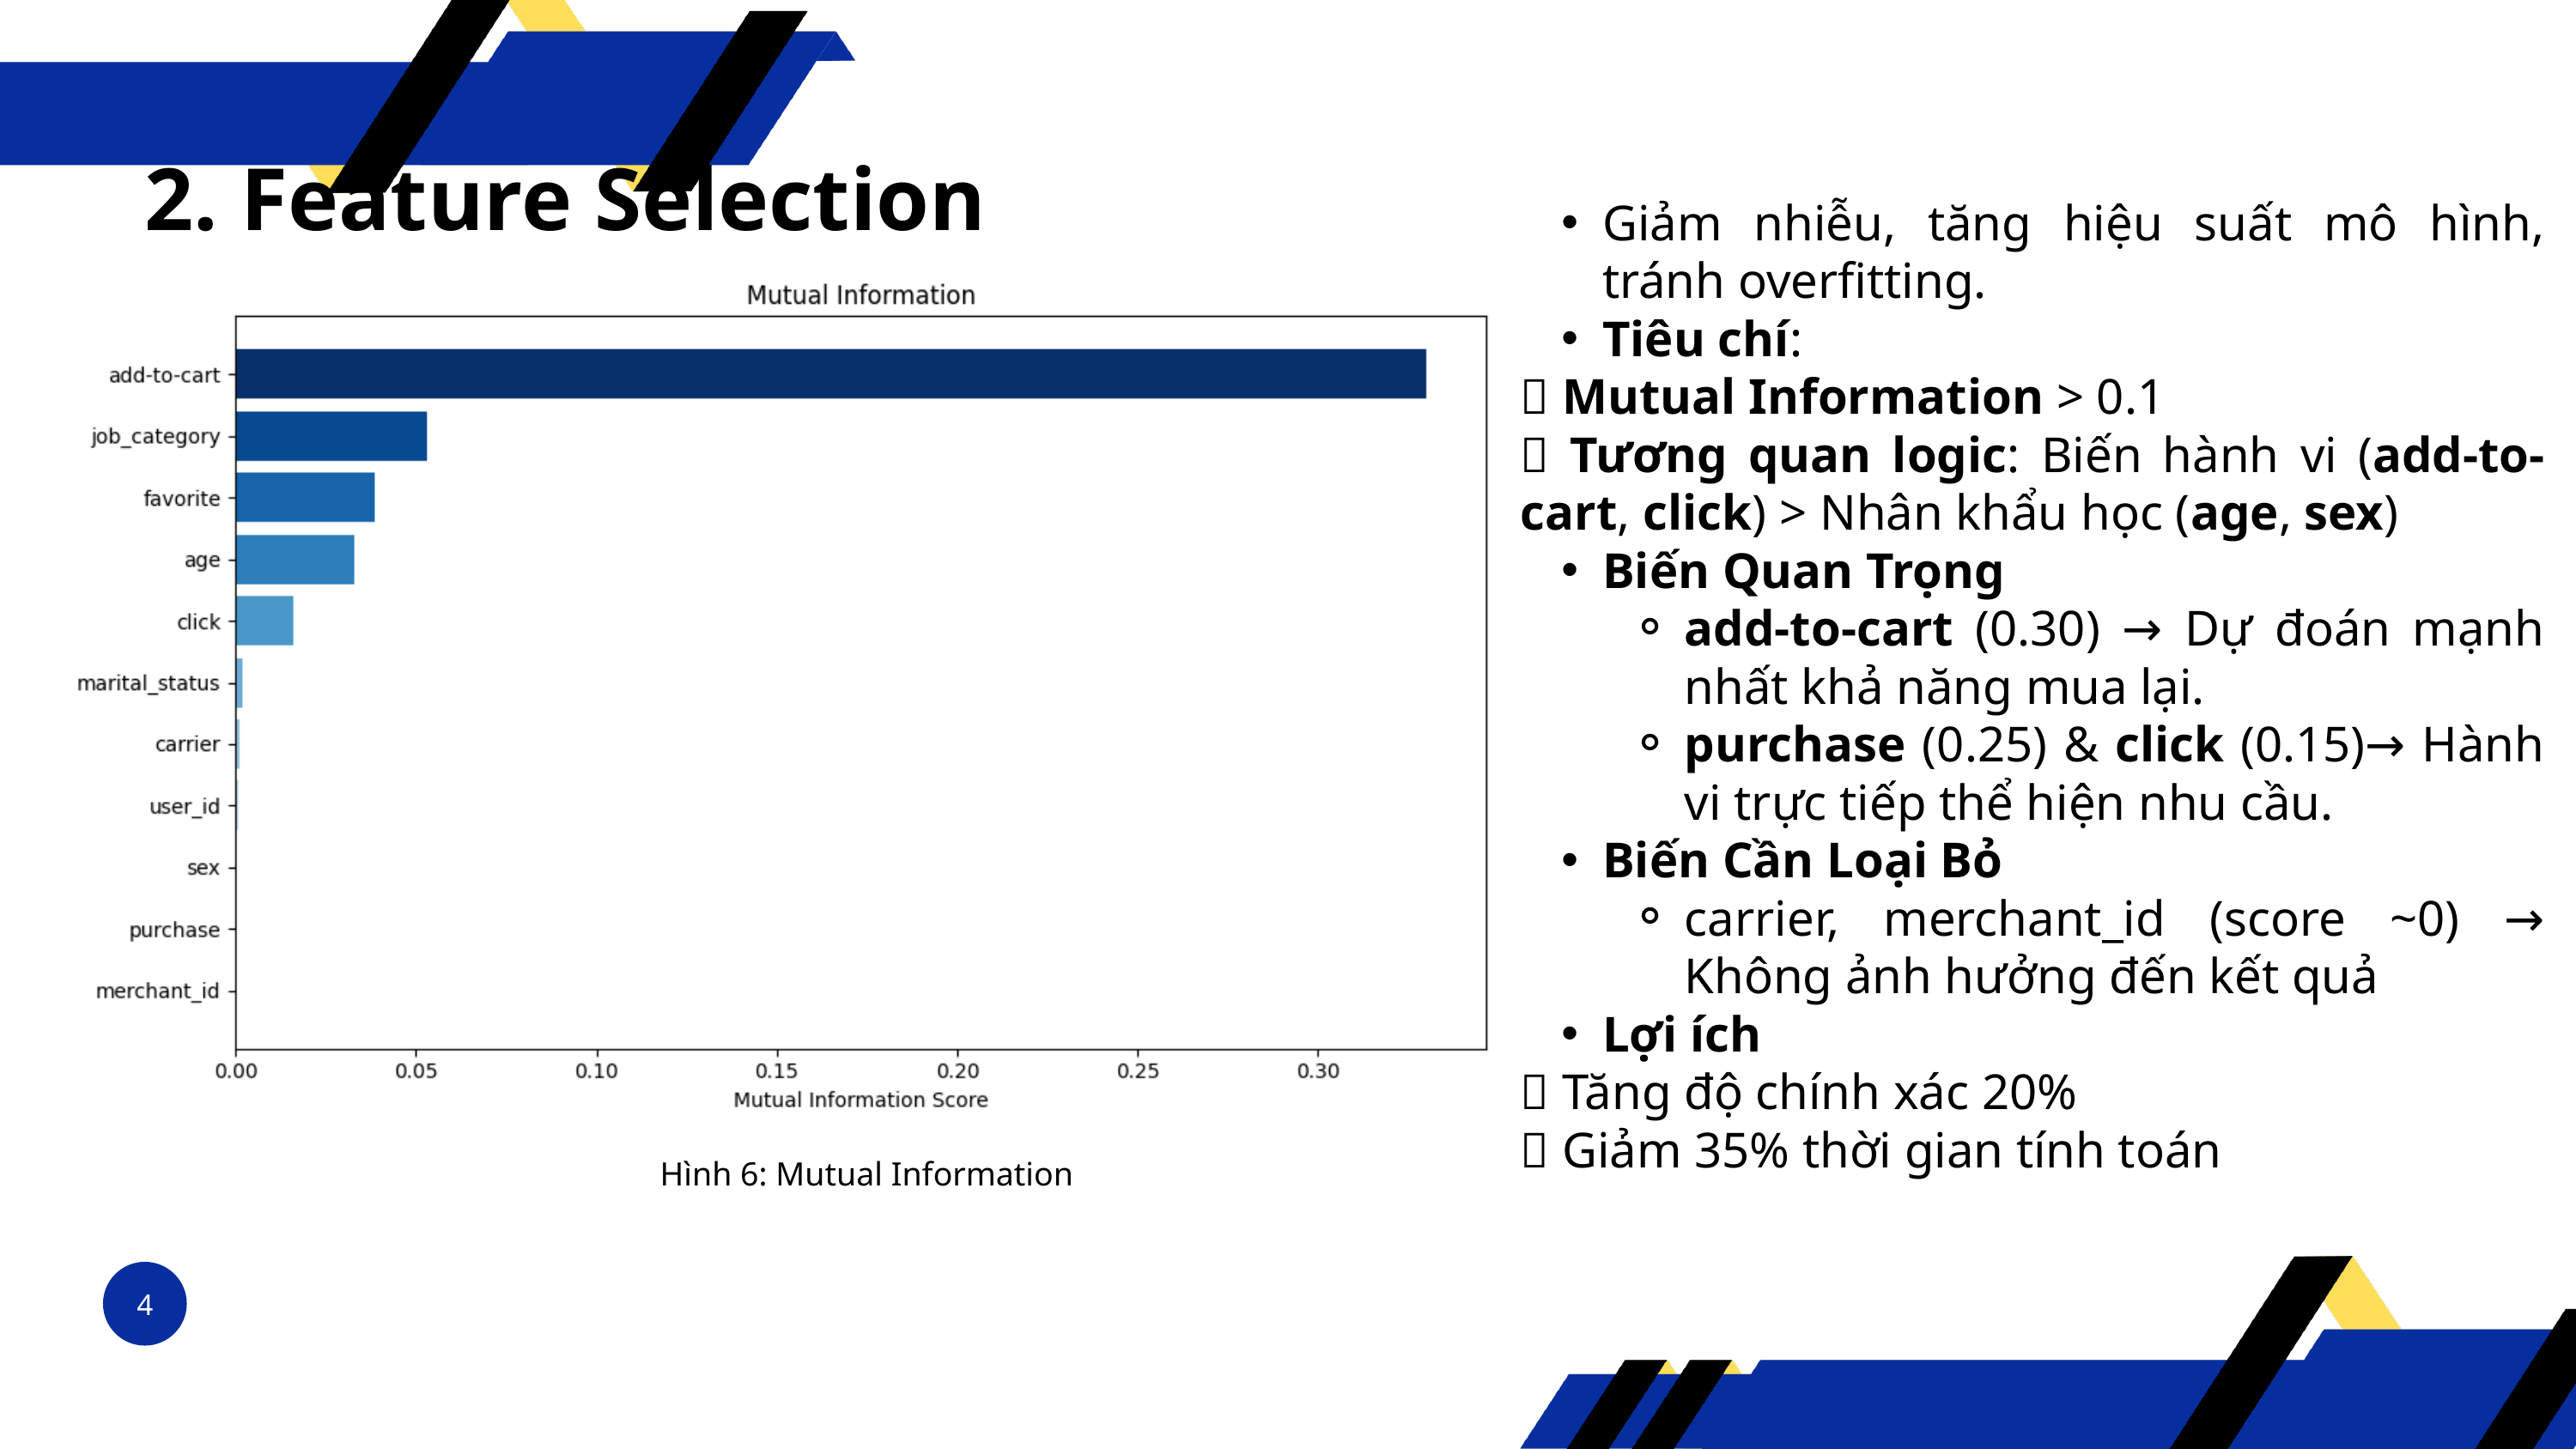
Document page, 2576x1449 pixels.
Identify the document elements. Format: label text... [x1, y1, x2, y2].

text_box [63, 270, 1499, 1126]
text_box [0, 0, 855, 193]
text_box 2. Feature Selection [144, 127, 1289, 248]
text_box Hình 6: Mutual Information [659, 1154, 1255, 1193]
text_box Giảm nhiễu, tăng hiệu suất mô hình, tránh overfitting. Tiêu chí: ✅ Mutual Information > 0.1 ✅ Tương quan logic: Biến hành vi (add-to-cart, click) > Nhân khẩu học (age, sex) Biến Quan Trọng add-to-cart (0.30) → Dự đoán mạnh nhất khả năng mua lại. purchase (0.25) & click (0.15)→ Hành vi trực tiếp thể hiện nhu cầu. Biến Cần Loại Bỏ carrier, merchant_id (score ~0) → Không ảnh hưởng đến kết quả Lợi ích ✅ Tăng độ chính xác 20% ✅ Giảm 35% thời gian tính toán [1520, 192, 2545, 1178]
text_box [102, 1261, 187, 1346]
text_box [1520, 1256, 2576, 1449]
